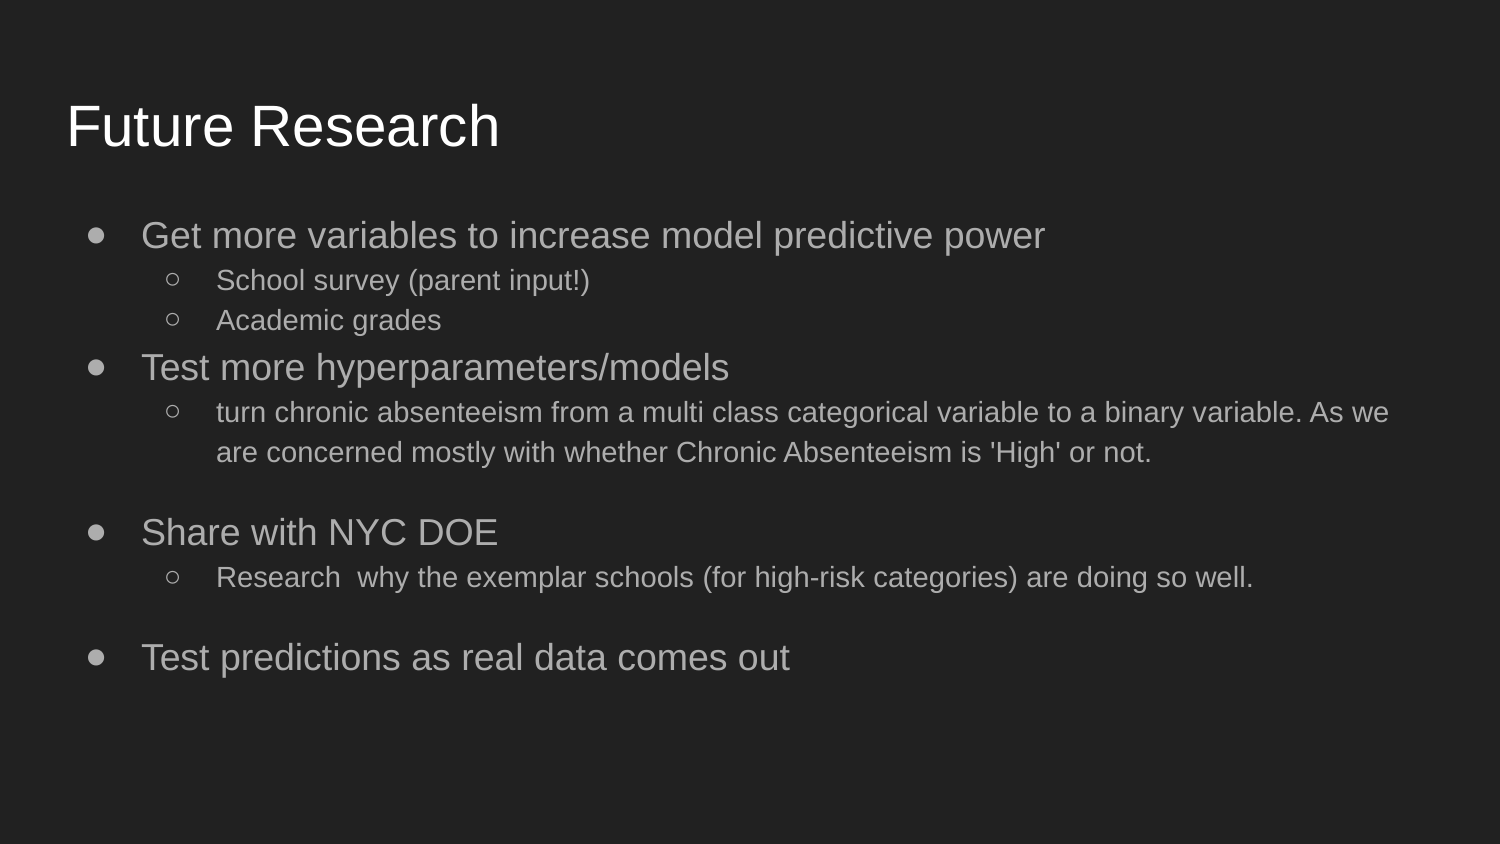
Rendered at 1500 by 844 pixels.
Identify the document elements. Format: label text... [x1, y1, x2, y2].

list Get more variables to increase model predictive power School survey (parent input!) Academic grades Test more hyperparameters/models turn chronic absenteeism from a multi class categorical variable to a binary variable. As we are concerned mostly with whether Chronic Absenteeism is 'High' or not. Share with NYC DOE Research why the exemplar schools (for high-risk categories) are doing so well. Test predictions as real data comes out [51, 189, 1449, 750]
title Future Research [51, 72, 1449, 167]
